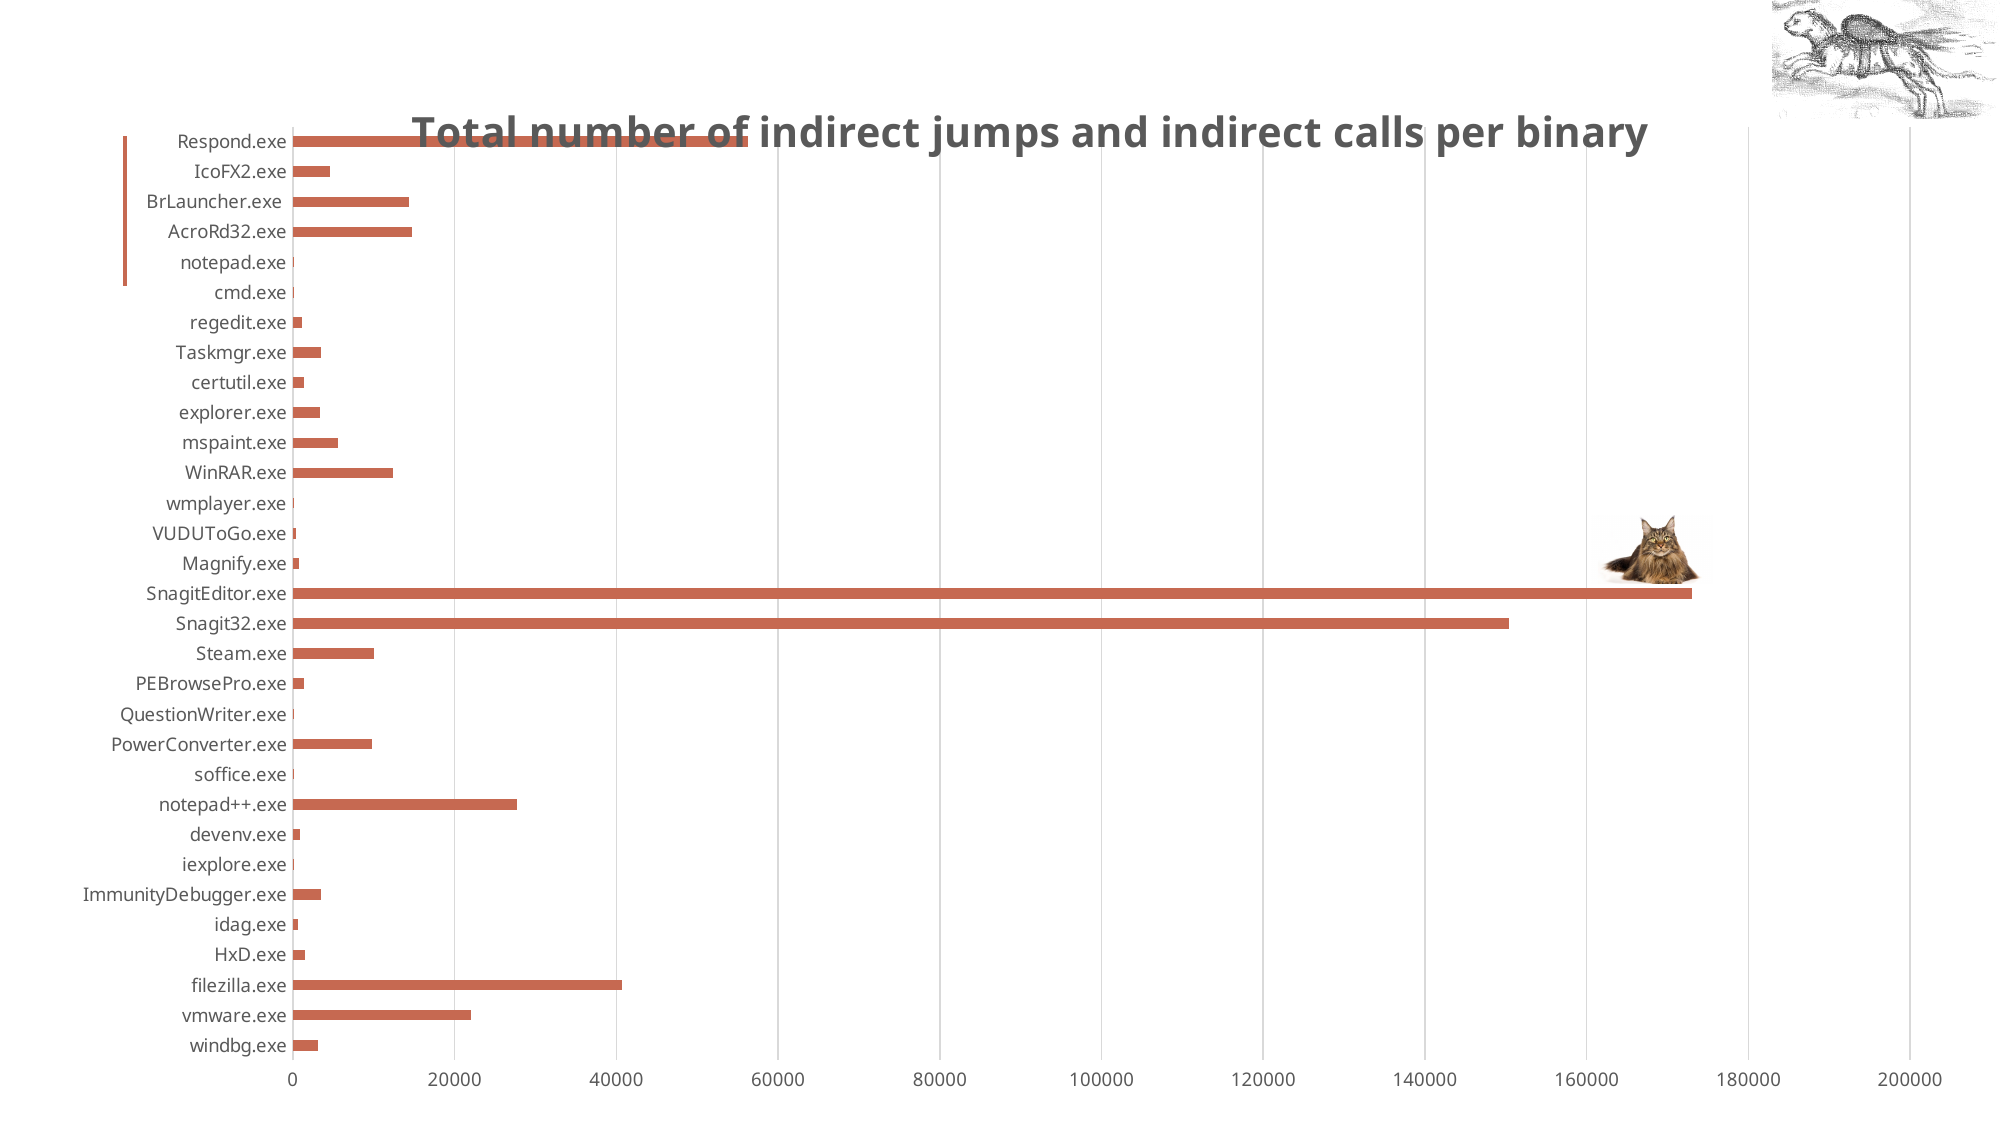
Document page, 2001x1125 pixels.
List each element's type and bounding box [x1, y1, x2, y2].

chart [78, 60, 1962, 1107]
picture [1591, 515, 1713, 585]
picture [1772, 0, 2000, 119]
